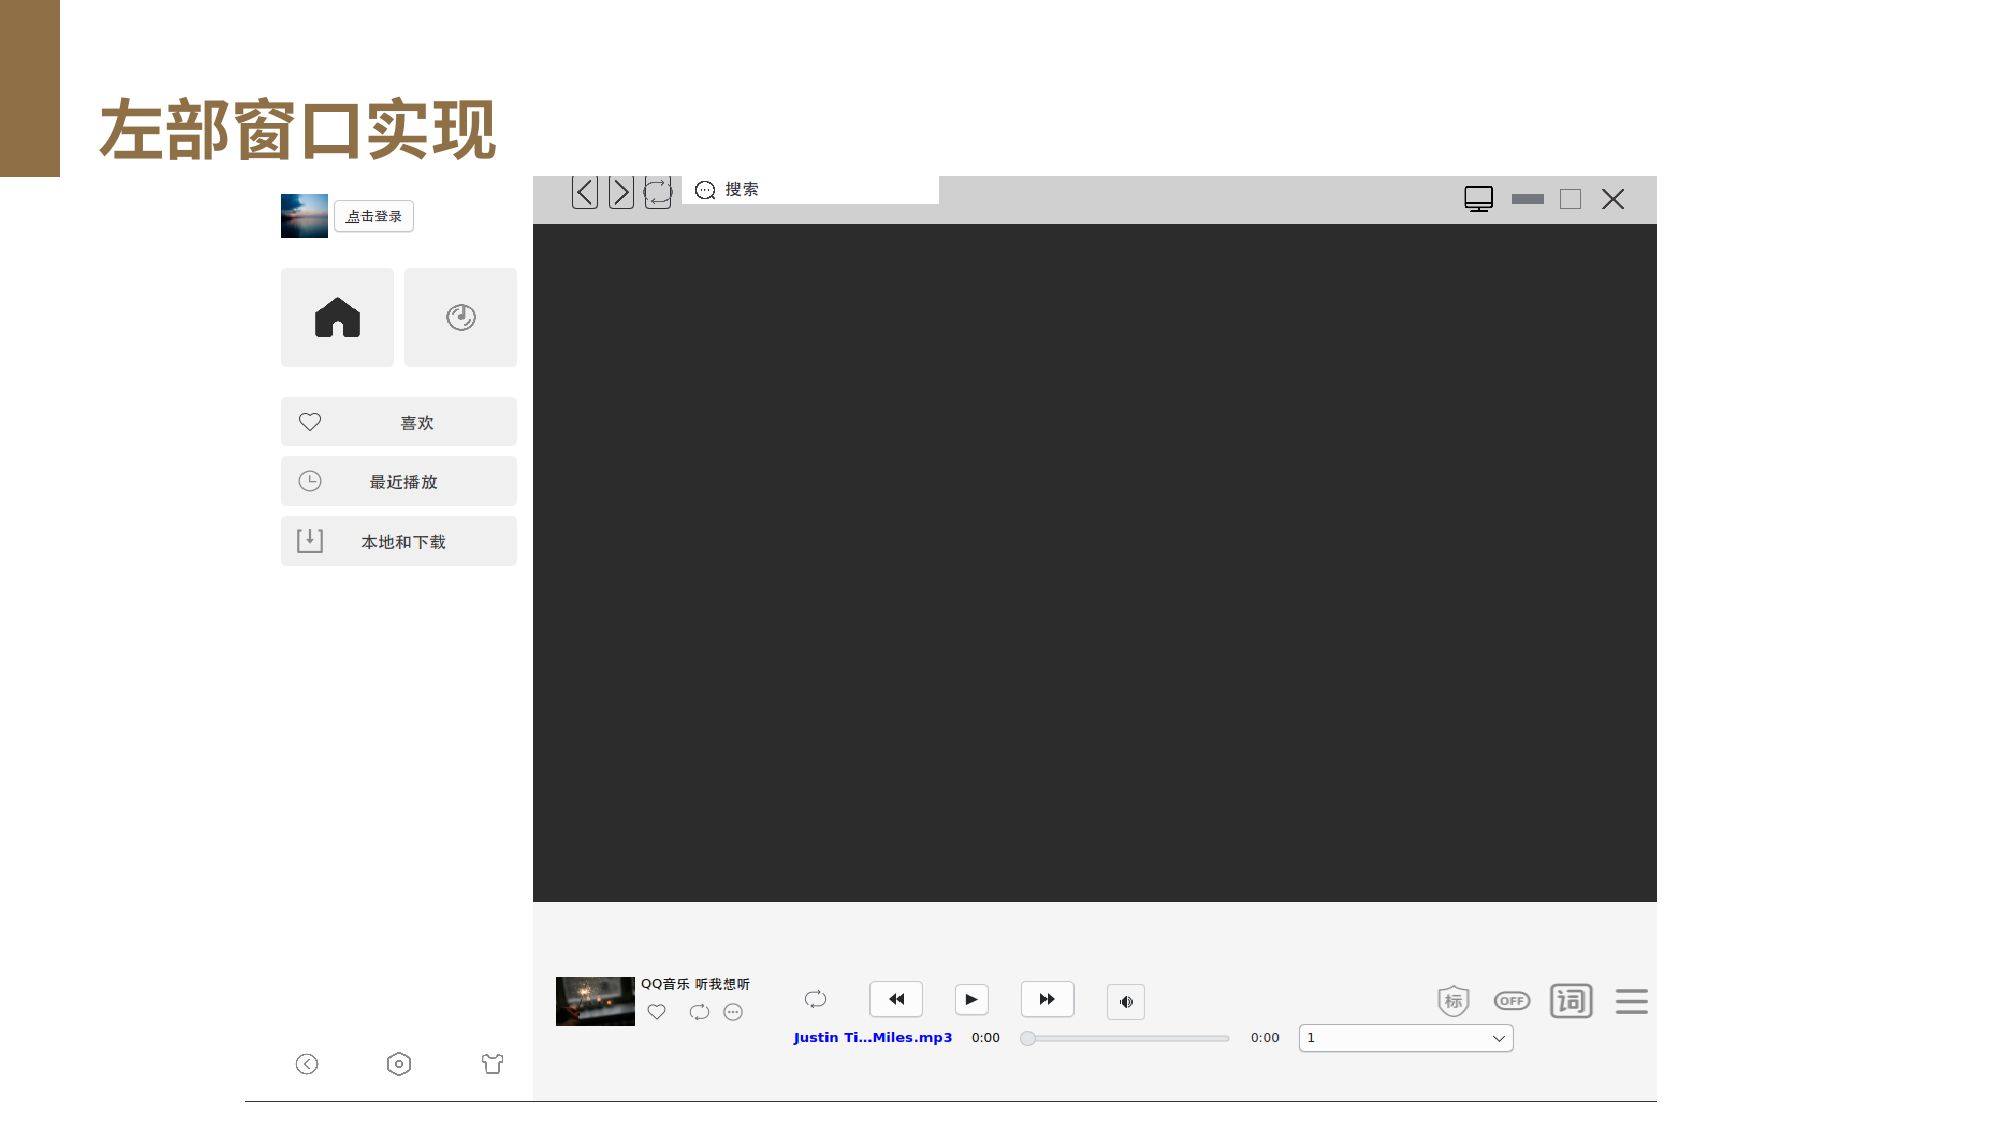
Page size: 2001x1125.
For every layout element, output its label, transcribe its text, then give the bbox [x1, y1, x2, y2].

text_box 左部窗口实现 [83, 77, 1107, 177]
picture [245, 176, 1657, 1102]
